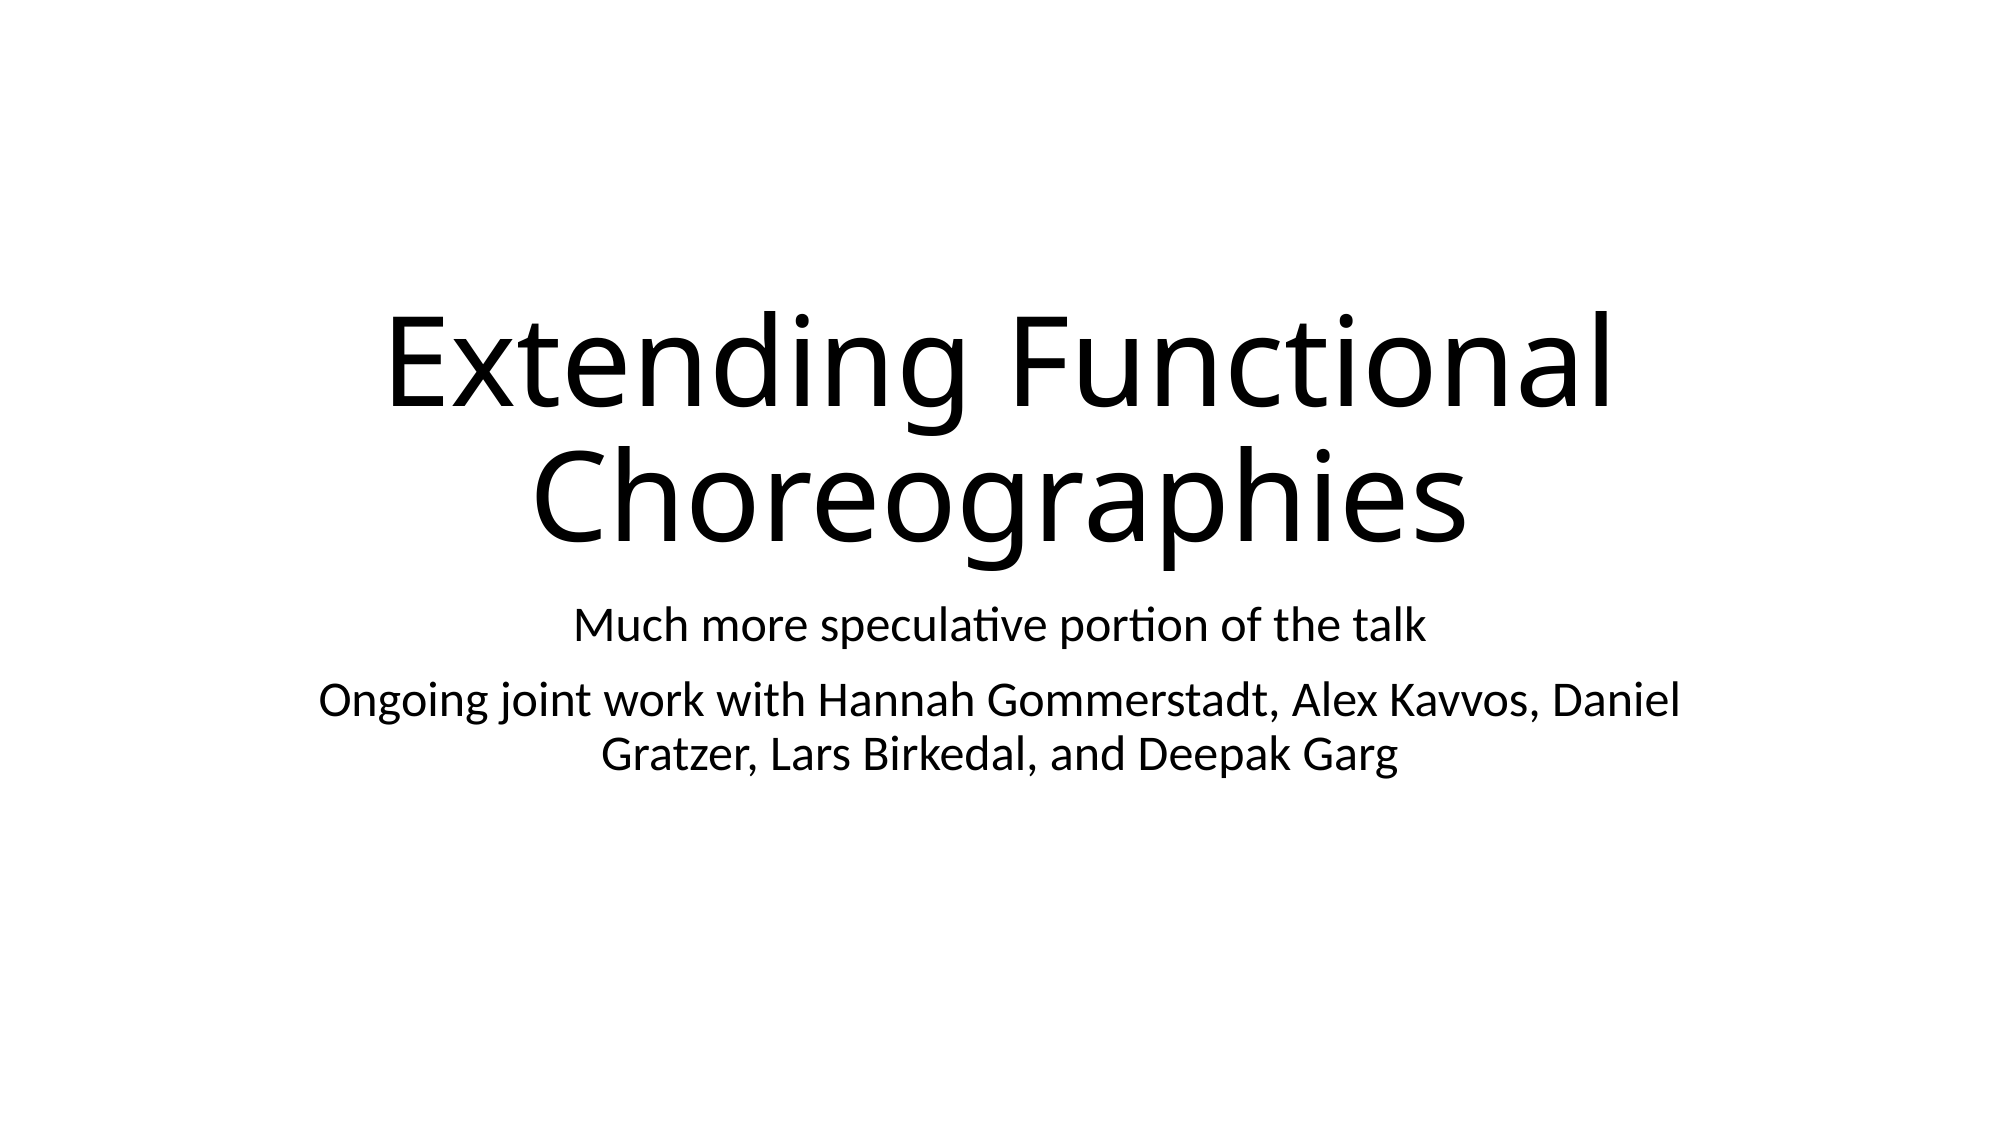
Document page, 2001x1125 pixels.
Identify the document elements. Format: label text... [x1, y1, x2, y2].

title Extending Functional Choreographies [249, 184, 1750, 576]
subtitle Much more speculative portion of the talk Ongoing joint work with Hannah Gommerstadt, Alex Kavvos, Daniel Gratzer, Lars Birkedal, and Deepak Garg [249, 590, 1750, 863]
